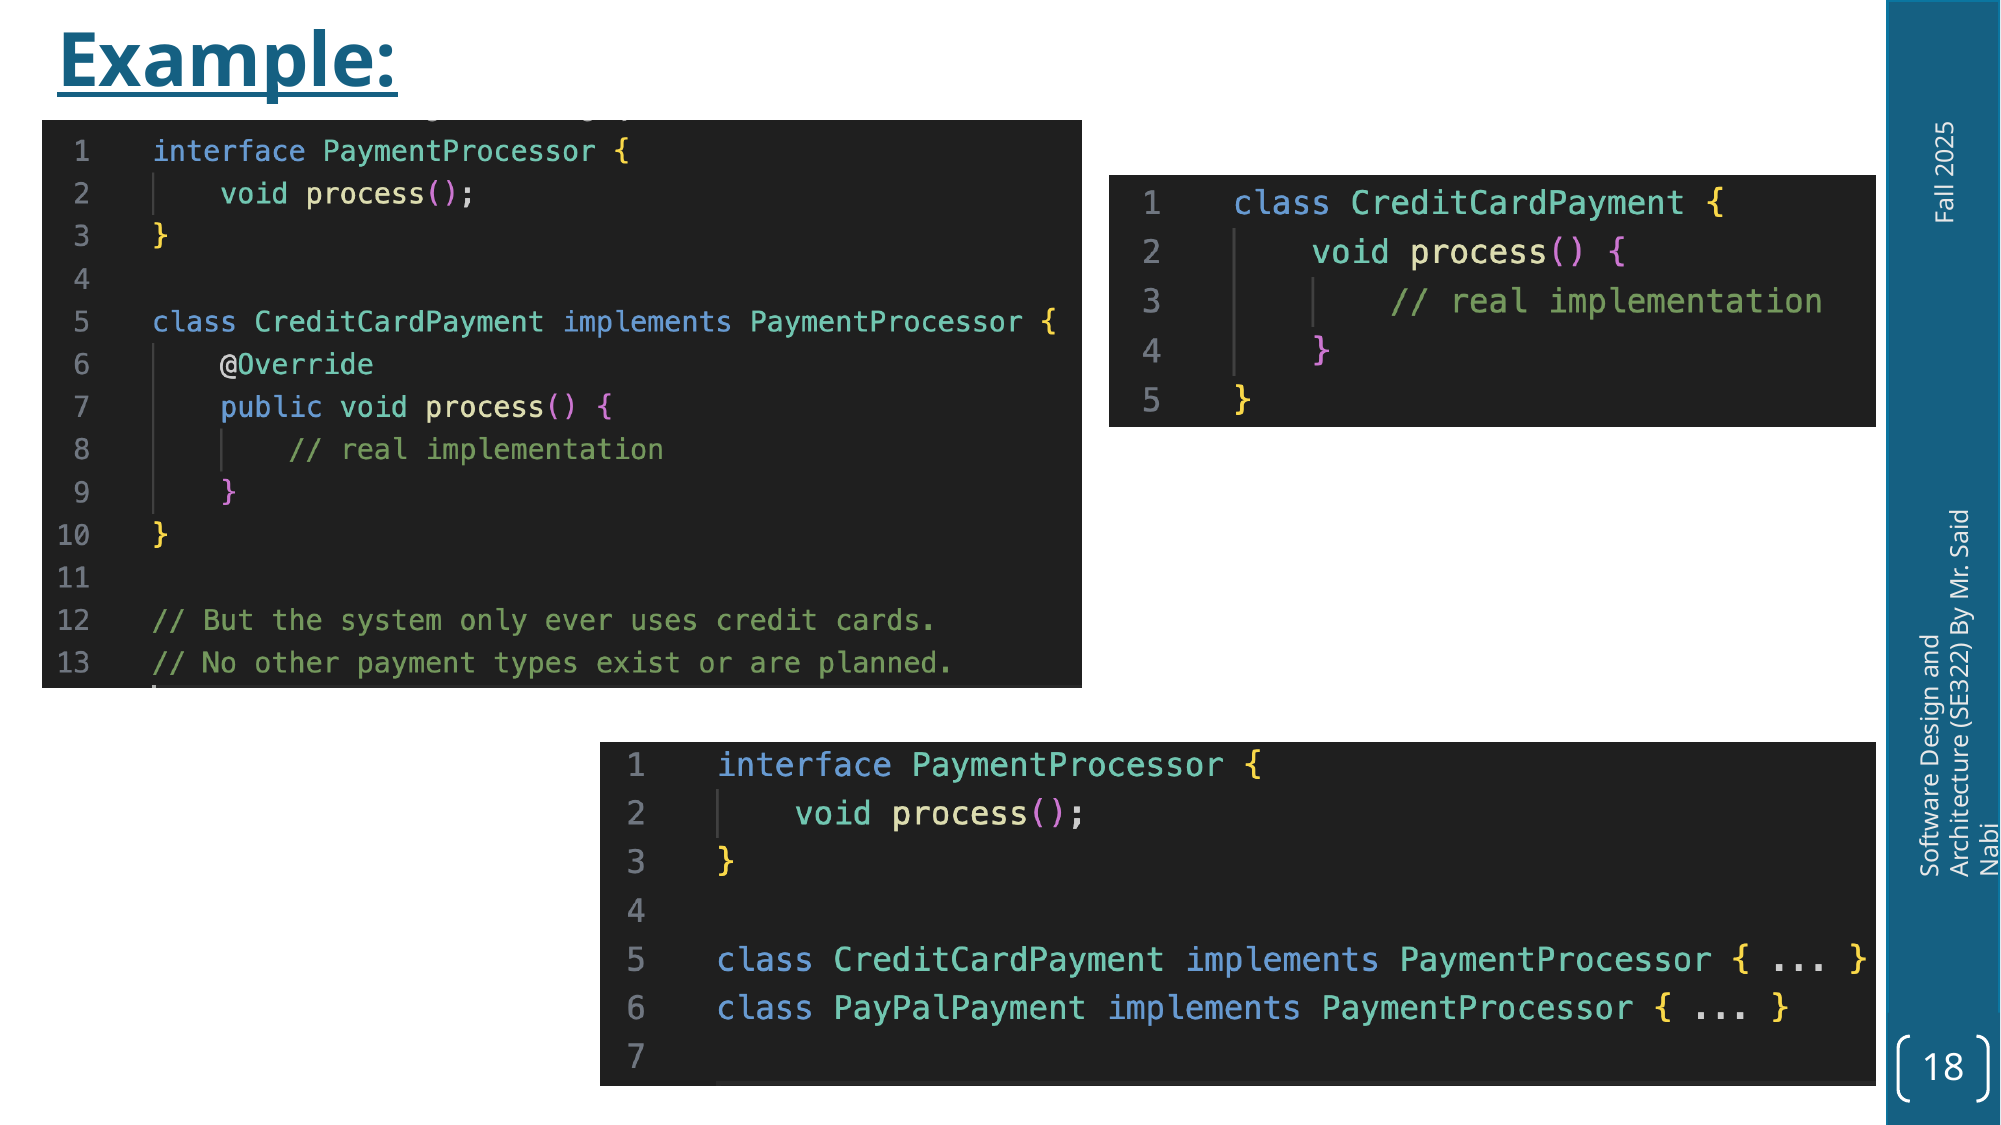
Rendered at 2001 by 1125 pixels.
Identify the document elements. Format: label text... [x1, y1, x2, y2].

text_box Example: [42, 13, 1904, 121]
picture [41, 120, 1083, 688]
picture [600, 741, 1877, 1087]
picture [1109, 175, 1877, 428]
